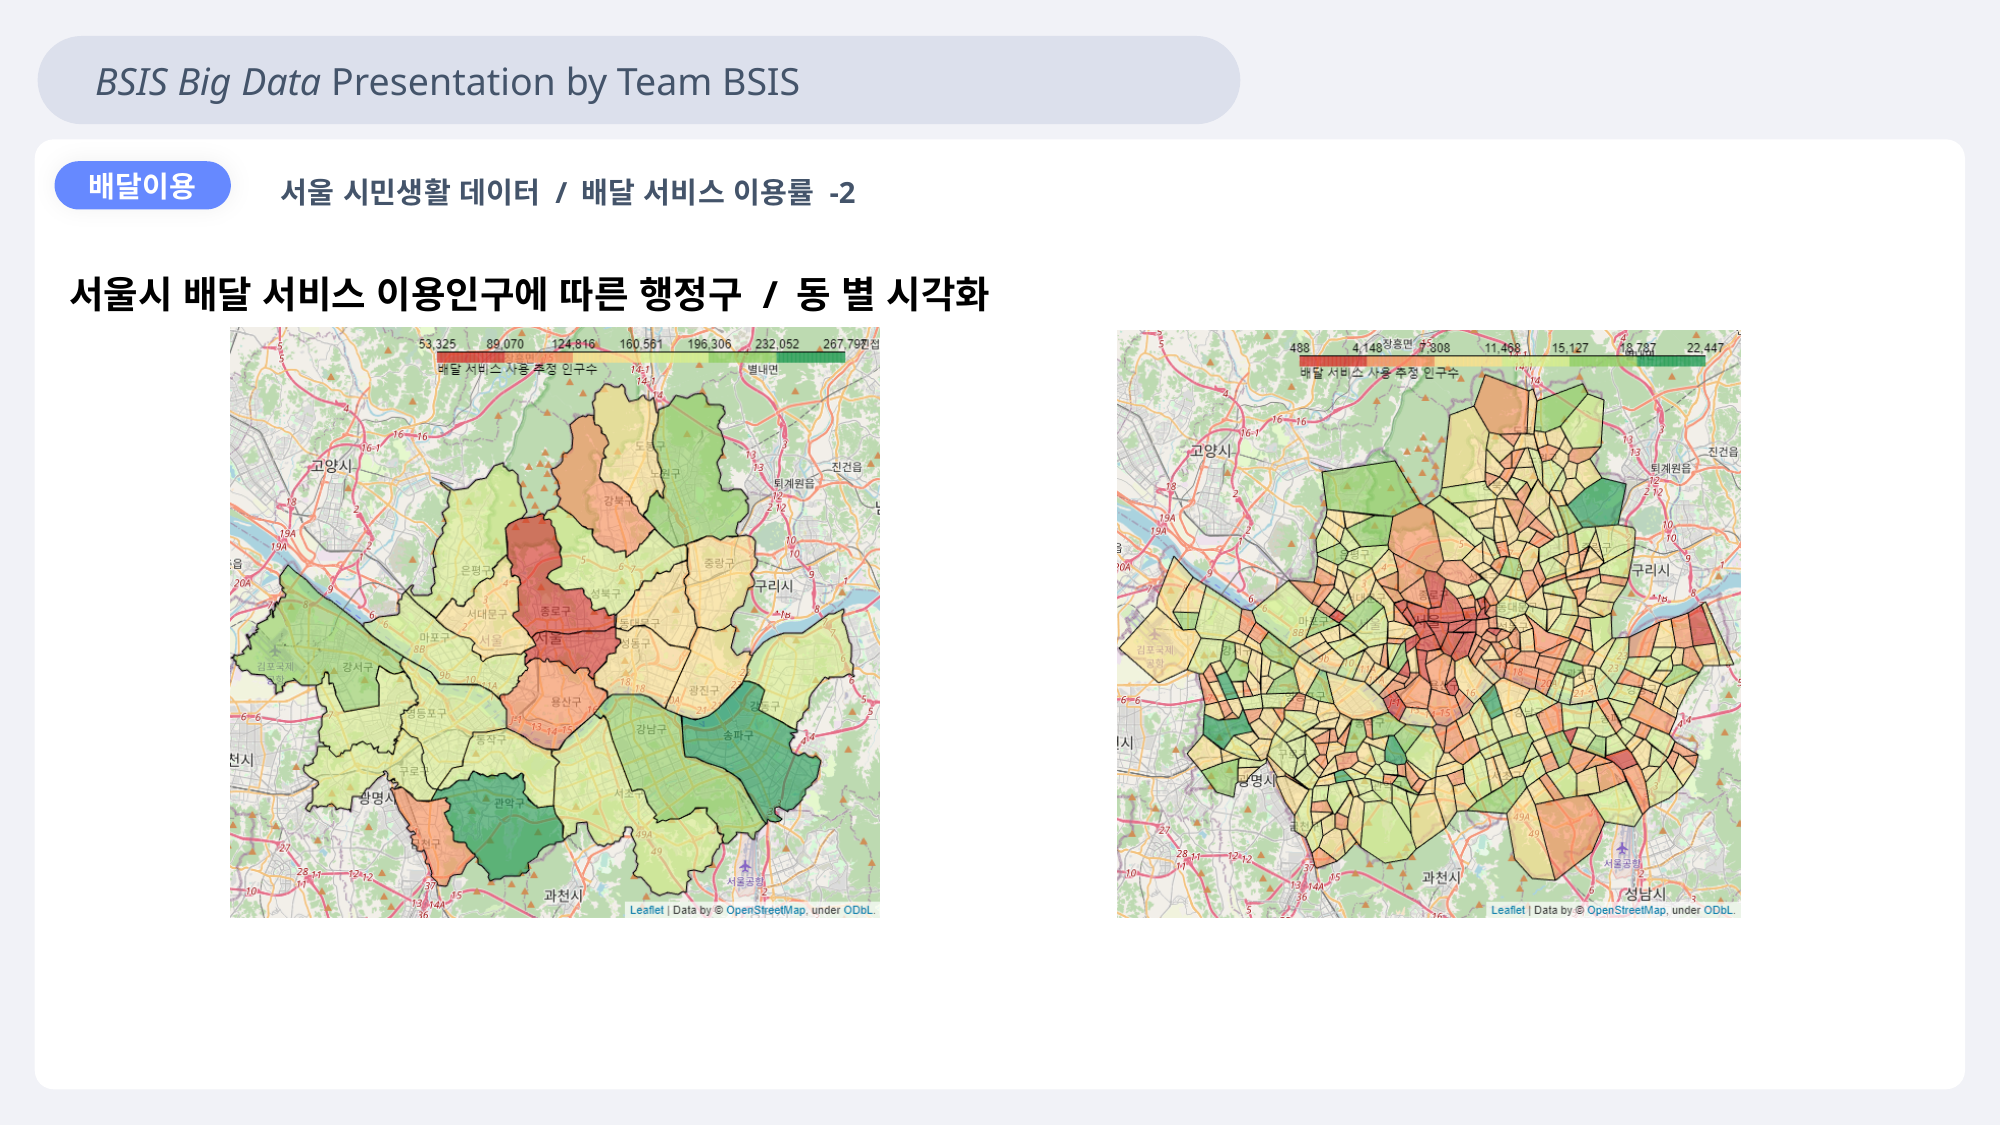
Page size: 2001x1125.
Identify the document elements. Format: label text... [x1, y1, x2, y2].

text_box 배달이용 [55, 162, 226, 209]
text_box BSIS Big Data Presentation by Team BSIS [36, 34, 1242, 126]
text_box 서울시 배달 서비스 이용인구에 따른 행정구 / 동 별 시각화 [54, 263, 1123, 324]
text_box 서울 시민생활 데이터 / 배달 서비스 이용률 -2 [226, 149, 911, 218]
text_box [33, 138, 1967, 1091]
picture [230, 327, 880, 919]
picture [1117, 329, 1742, 920]
